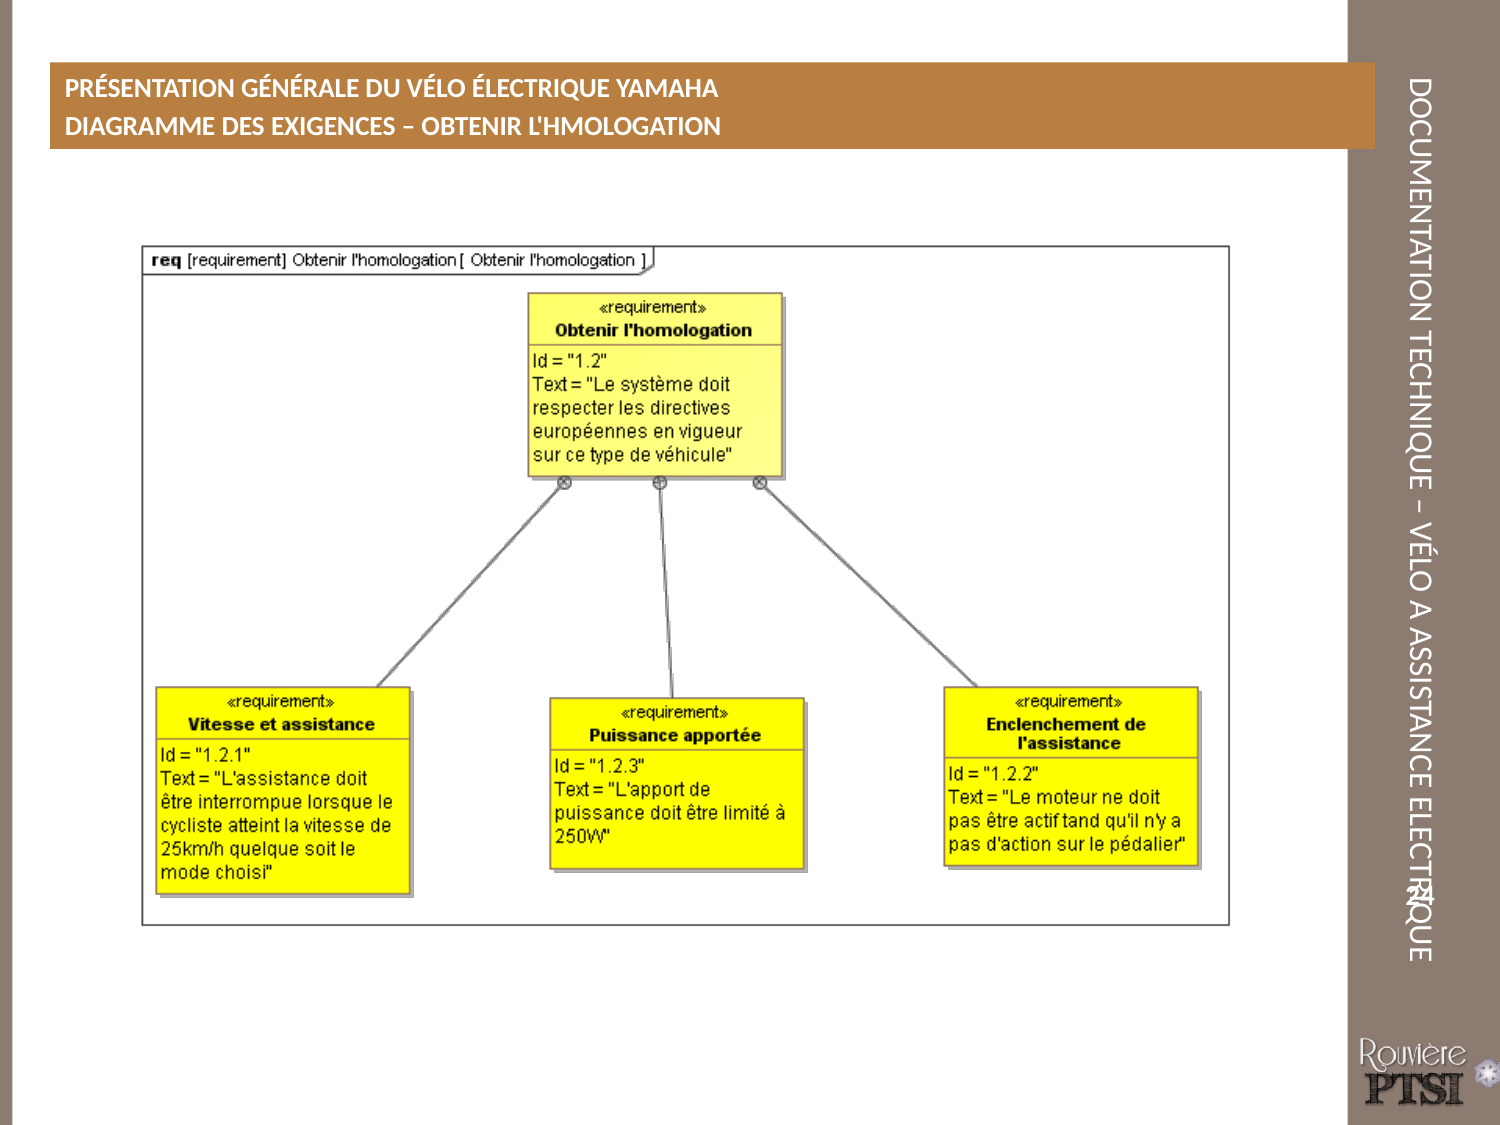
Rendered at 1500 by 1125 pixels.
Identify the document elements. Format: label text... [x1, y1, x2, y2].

picture [1359, 1037, 1500, 1109]
list Présentation générale du vélo électrique yamaha Diagramme des exigences – Obtenir l'hmologation [50, 62, 1375, 149]
slide_number 24 [1340, 869, 1500, 917]
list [134, 237, 1252, 948]
